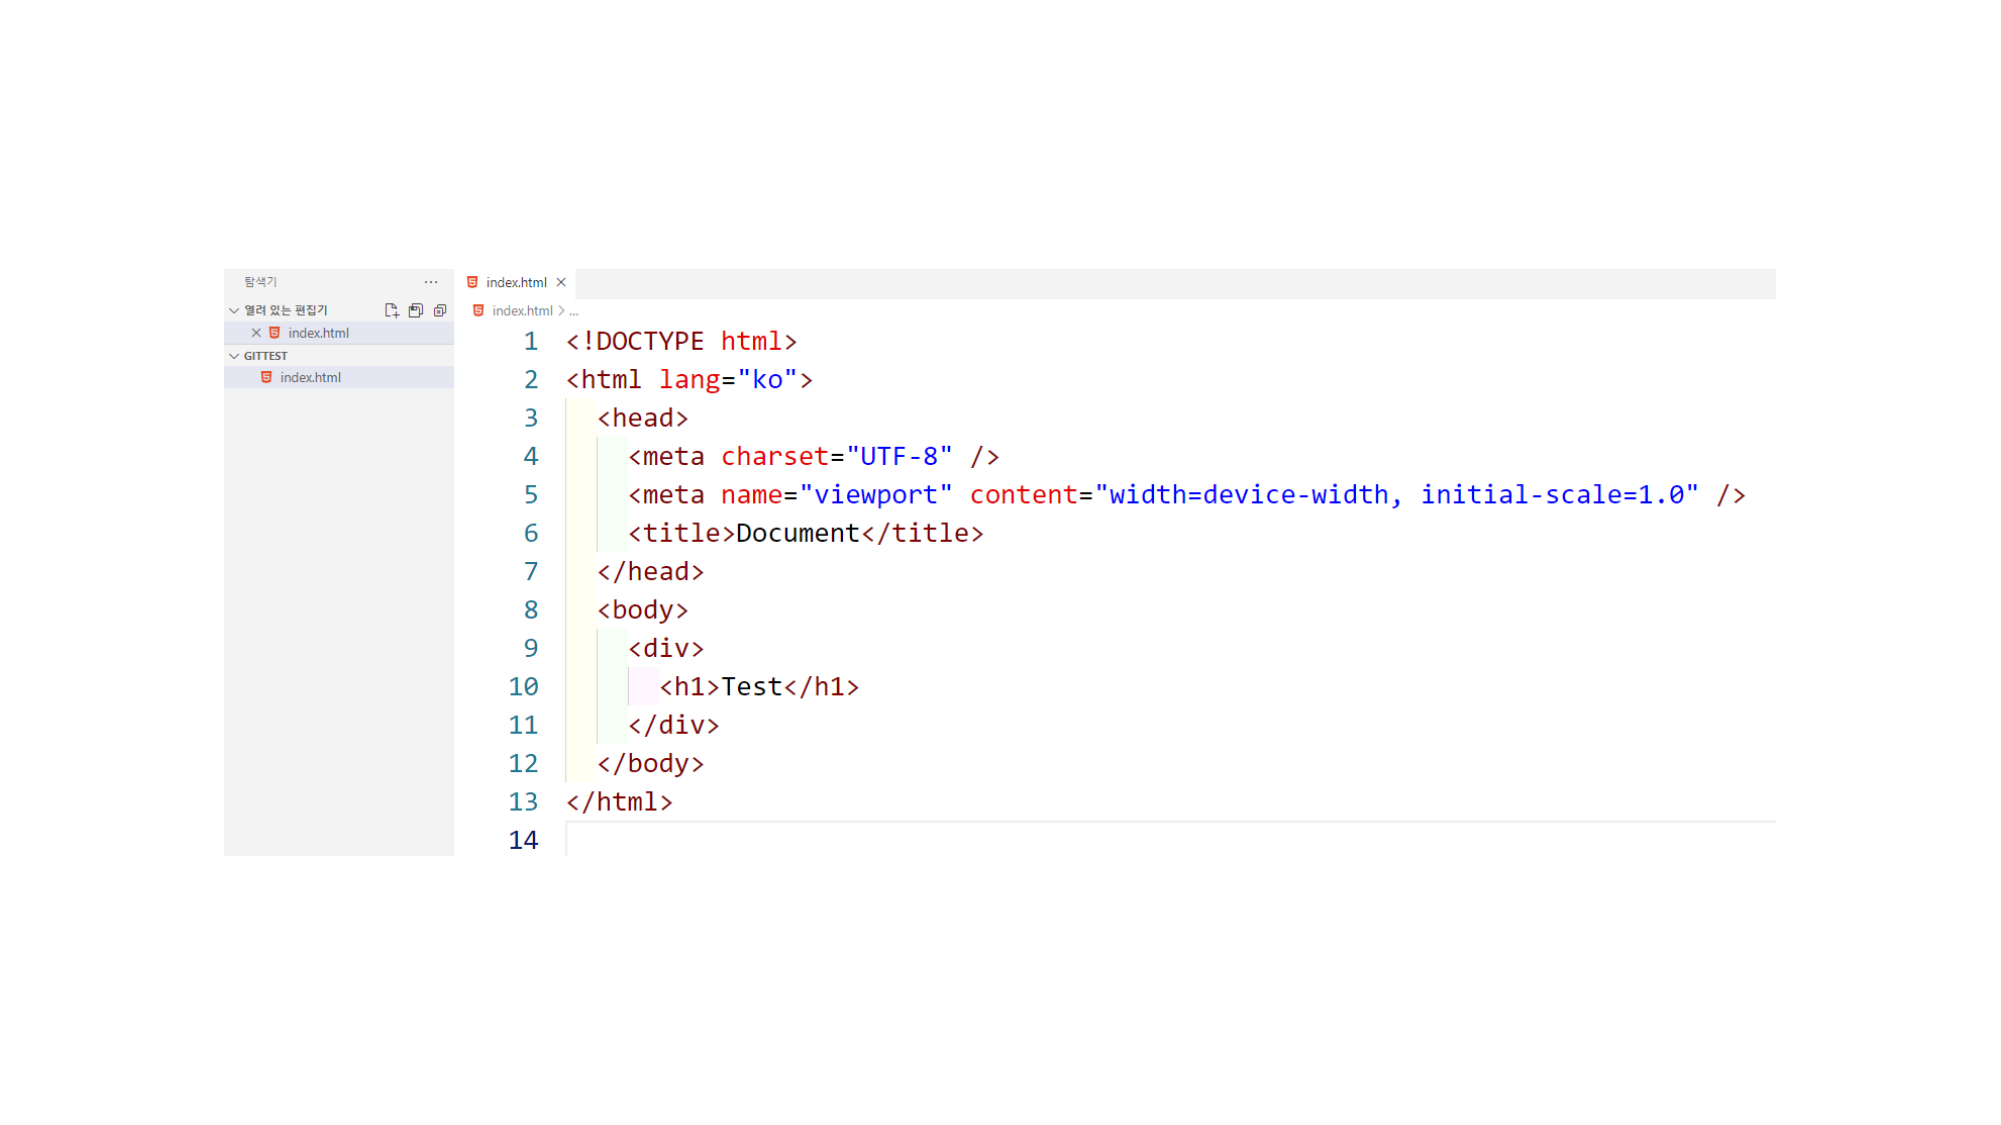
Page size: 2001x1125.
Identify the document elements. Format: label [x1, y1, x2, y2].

picture [224, 269, 1776, 856]
